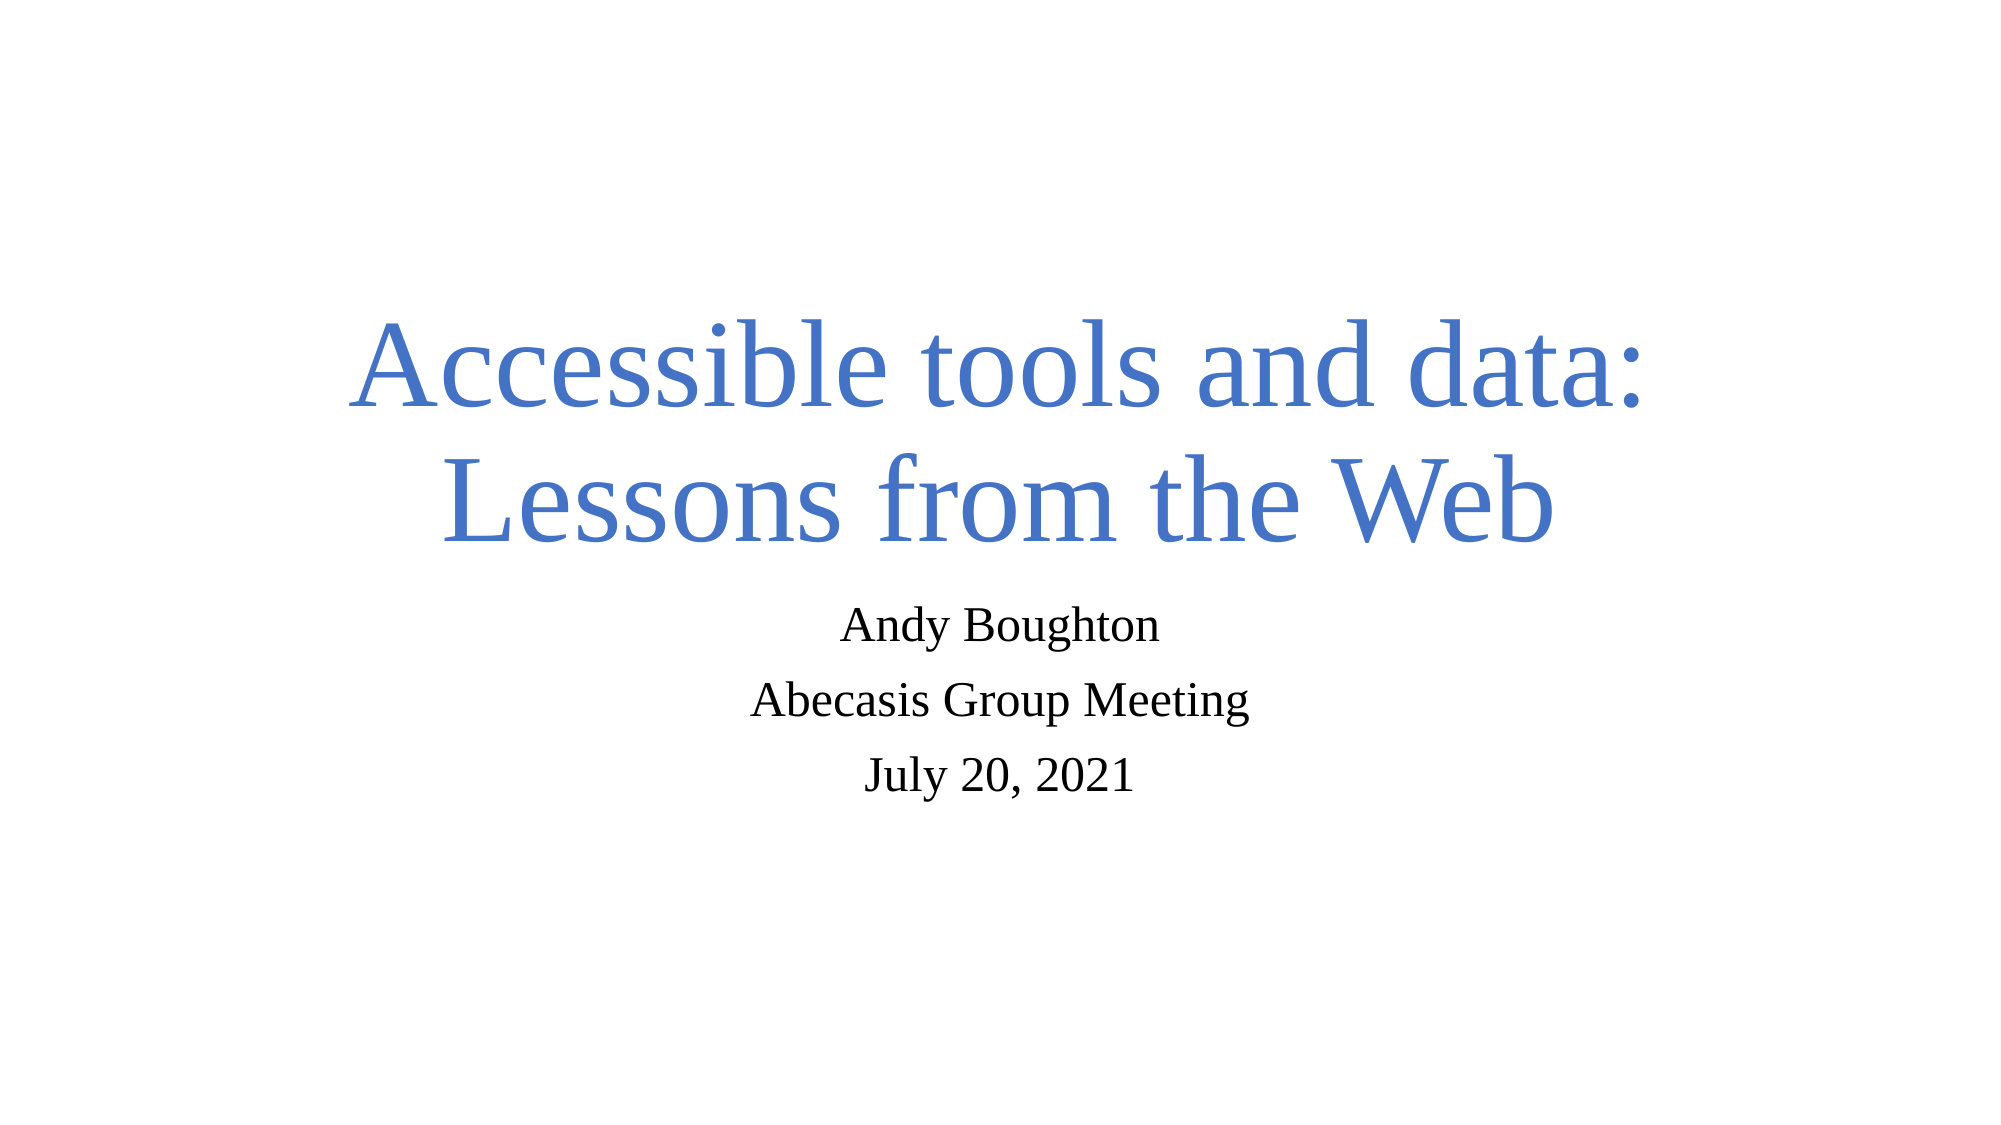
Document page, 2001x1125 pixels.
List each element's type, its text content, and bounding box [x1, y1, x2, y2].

subtitle Andy Boughton Abecasis Group Meeting July 20, 2021 [249, 590, 1750, 863]
title Accessible tools and data: Lessons from the Web [249, 184, 1750, 576]
